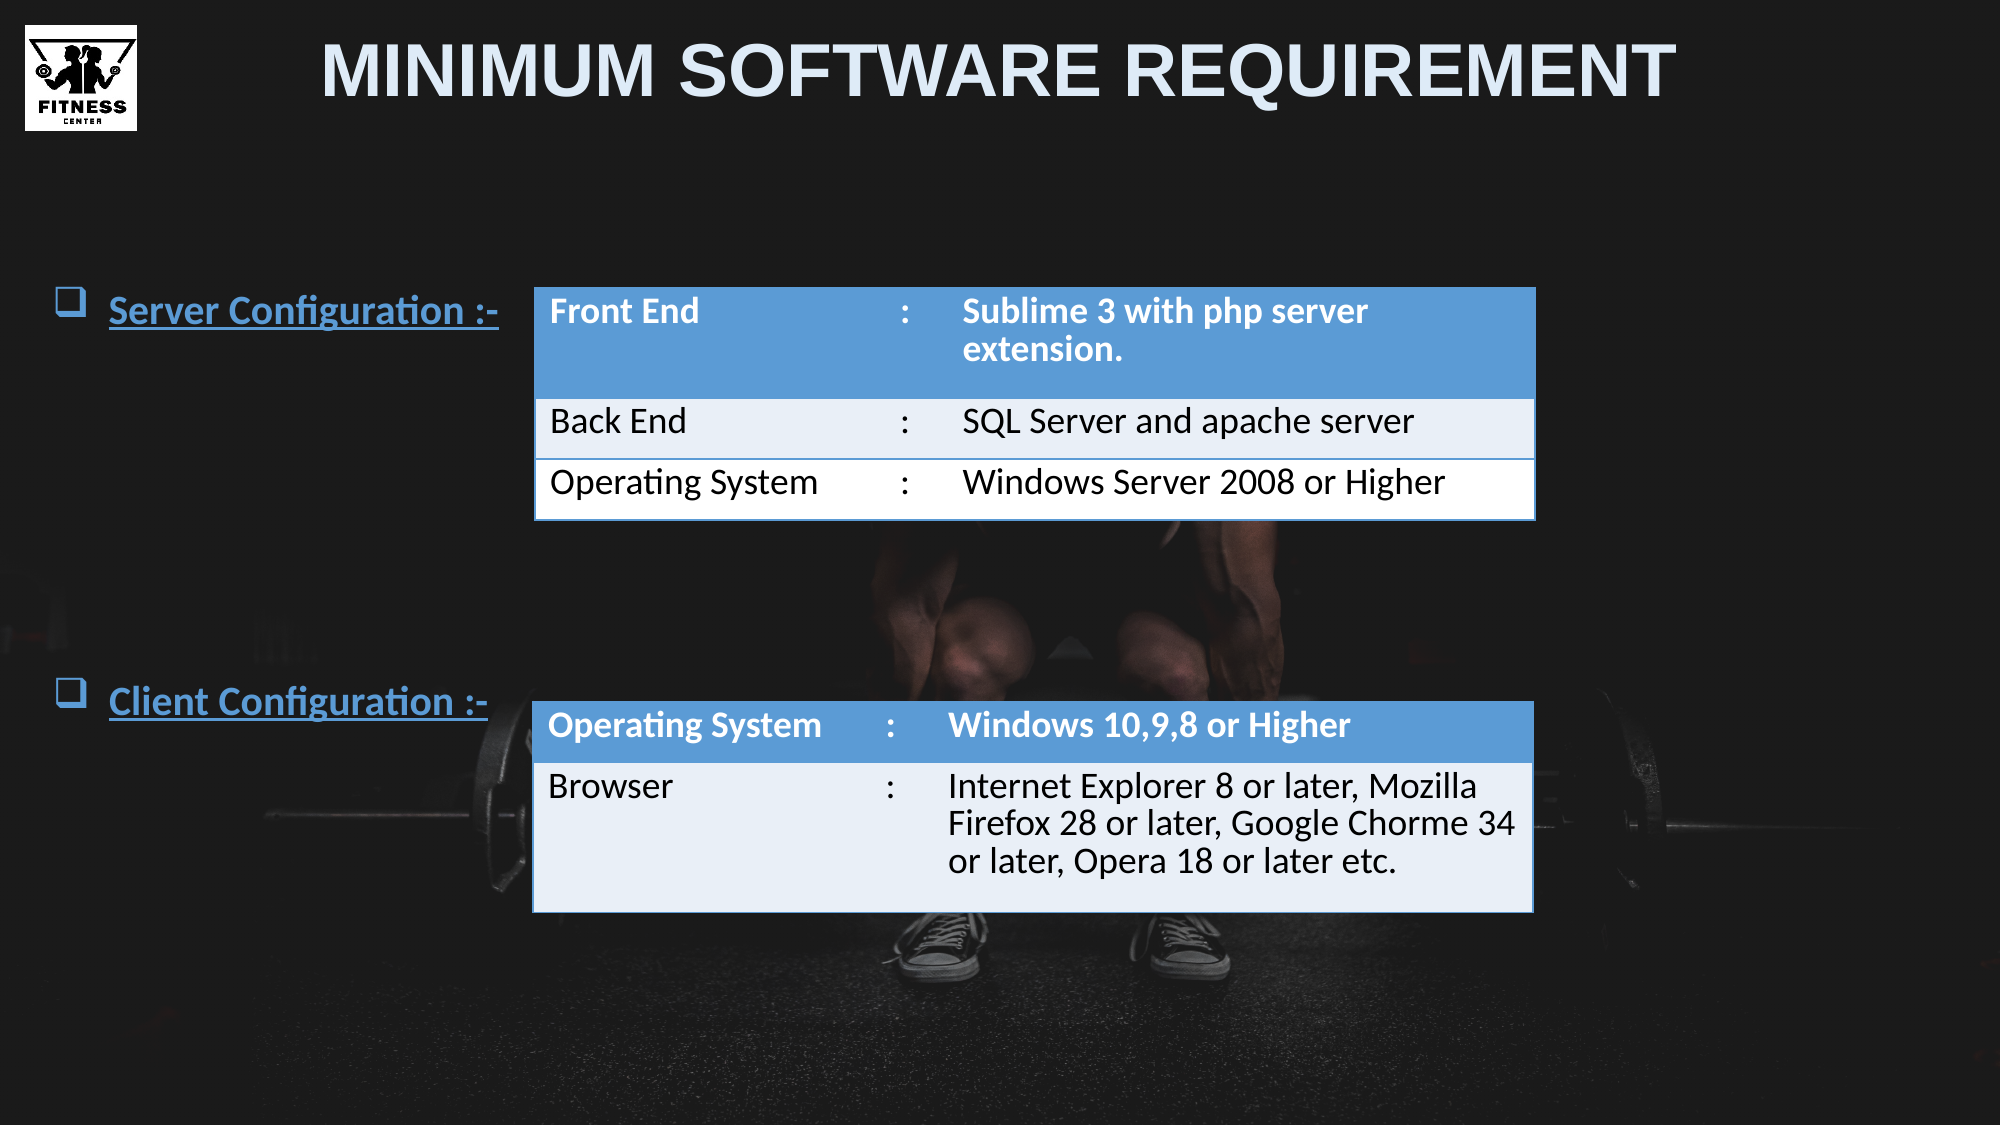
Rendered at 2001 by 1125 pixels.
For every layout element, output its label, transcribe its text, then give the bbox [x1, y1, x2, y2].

picture [25, 25, 137, 131]
table_header : [885, 289, 948, 397]
text_box Client Configuration :- [38, 666, 776, 732]
table_cell Operating System [536, 460, 885, 519]
text_box Server Configuration :- [37, 275, 750, 340]
text_box MINIMUM SOFTWARE REQUIREMENT [285, 13, 1714, 209]
table_cell Browser [534, 763, 871, 912]
table_header Operating System [534, 703, 871, 762]
table_header : [871, 703, 933, 762]
table_cell Windows Server 2008 or Higher [948, 460, 1534, 519]
table_header Front End [536, 289, 885, 397]
table_header Windows 10,9,8 or Higher [933, 703, 1532, 762]
table_cell : [885, 399, 948, 458]
table_cell : [885, 460, 948, 519]
table_cell Back End [536, 399, 885, 458]
table_cell : [871, 763, 933, 912]
table_cell SQL Server and apache server [948, 399, 1534, 458]
table_header Sublime 3 with php server extension. [948, 289, 1534, 397]
table_cell Internet Explorer 8 or later, Mozilla Firefox 28 or later, Google Chorme 34 or later, Opera 18 or later etc. [933, 763, 1532, 912]
